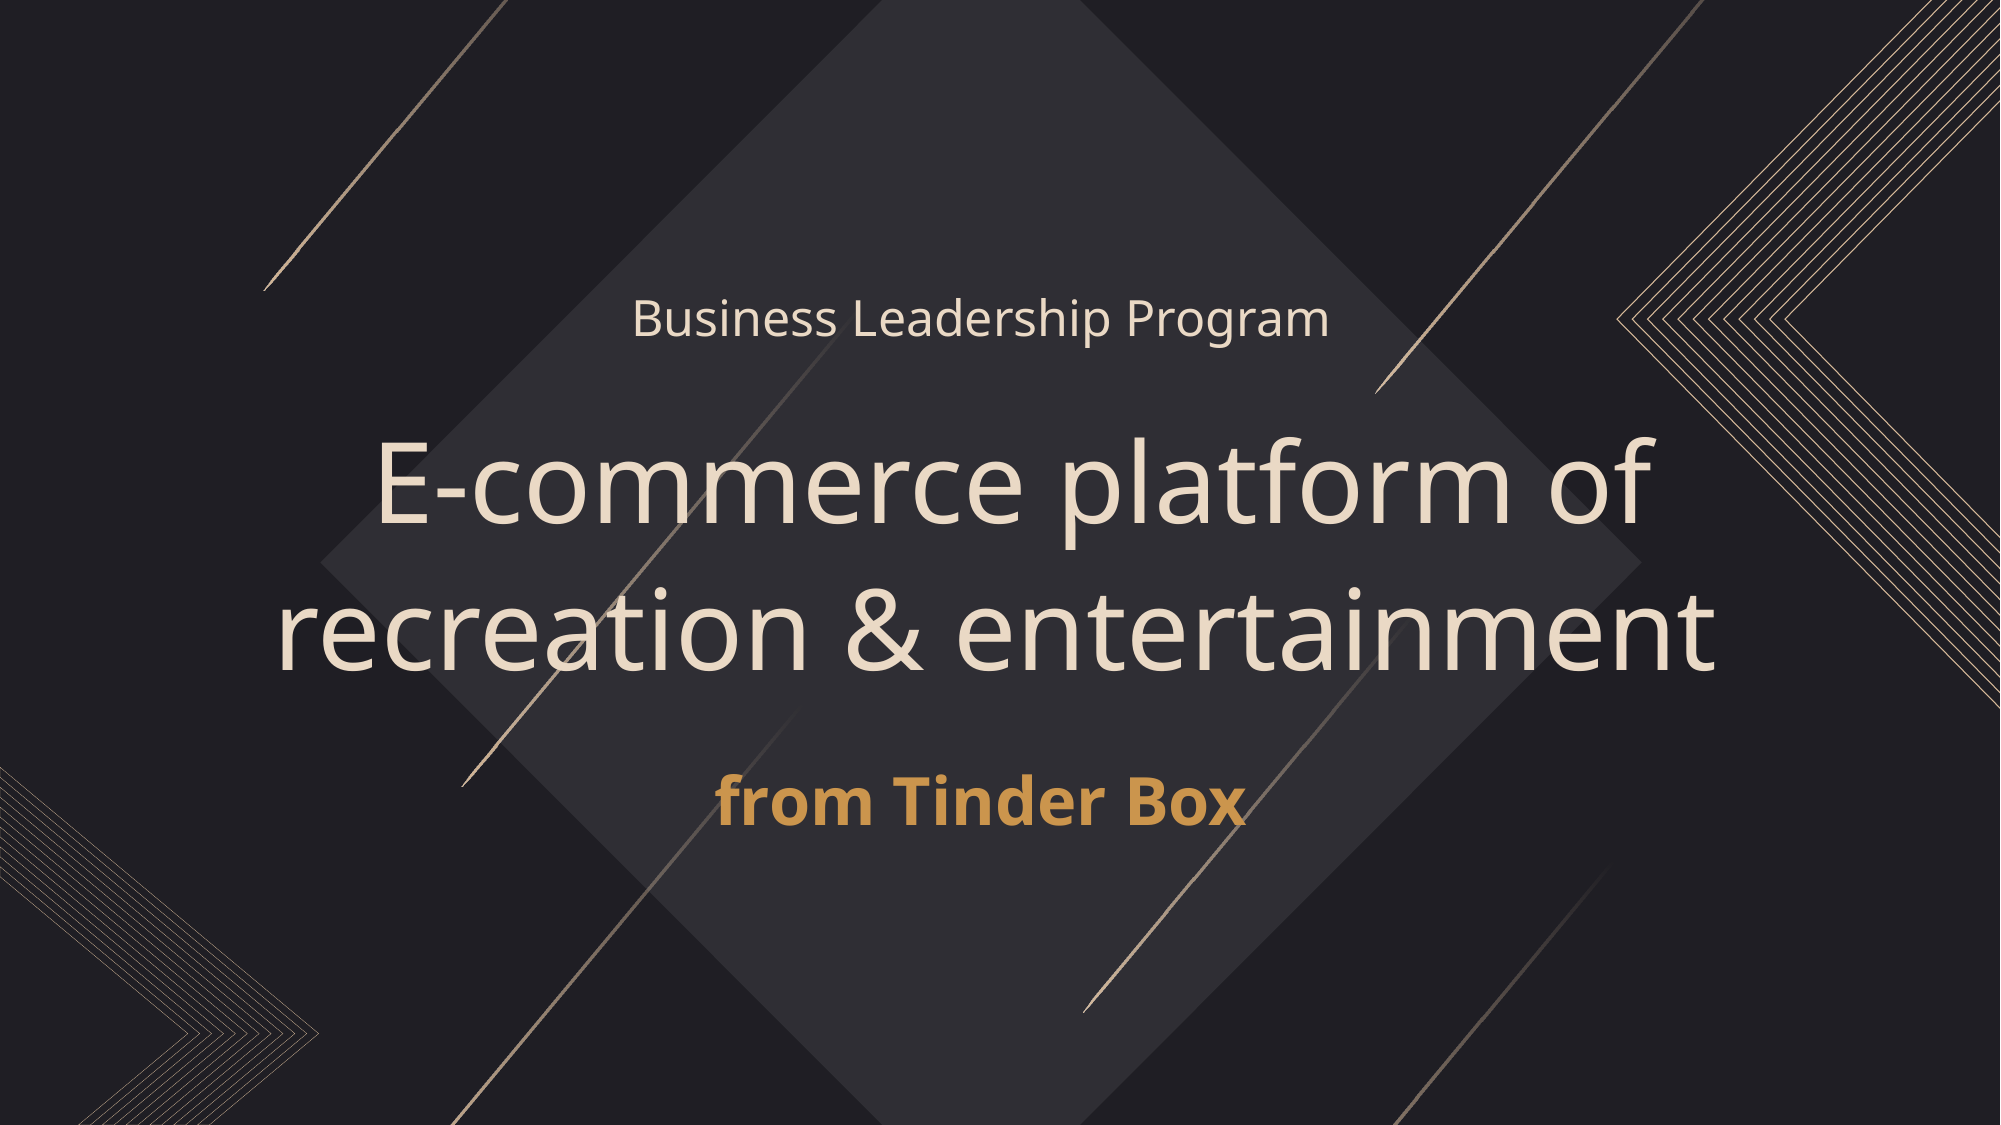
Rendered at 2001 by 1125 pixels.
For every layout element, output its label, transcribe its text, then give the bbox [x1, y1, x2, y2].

text_box [1929, 619, 2000, 710]
text_box E-commerce platform of recreation & entertainment [95, 403, 1929, 704]
text_box [1646, 0, 1979, 403]
text_box [1676, 0, 2000, 403]
text_box [448, 889, 648, 1125]
text_box [261, 0, 509, 294]
text_box [478, 0, 1484, 403]
text_box [1390, 858, 1617, 1125]
text_box [1929, 588, 2000, 679]
text_box [1929, 556, 2000, 648]
text_box [1929, 494, 2000, 586]
text_box Business Leadership Program [616, 278, 1347, 354]
text_box [1419, 0, 1706, 340]
text_box [1929, 463, 2000, 555]
text_box [0, 765, 321, 1125]
text_box [460, 704, 1502, 751]
text_box [1615, 0, 1948, 403]
text_box [487, 741, 500, 751]
text_box from Tinder Box [362, 751, 1600, 846]
text_box [602, 846, 1361, 1125]
text_box [1929, 525, 2000, 617]
